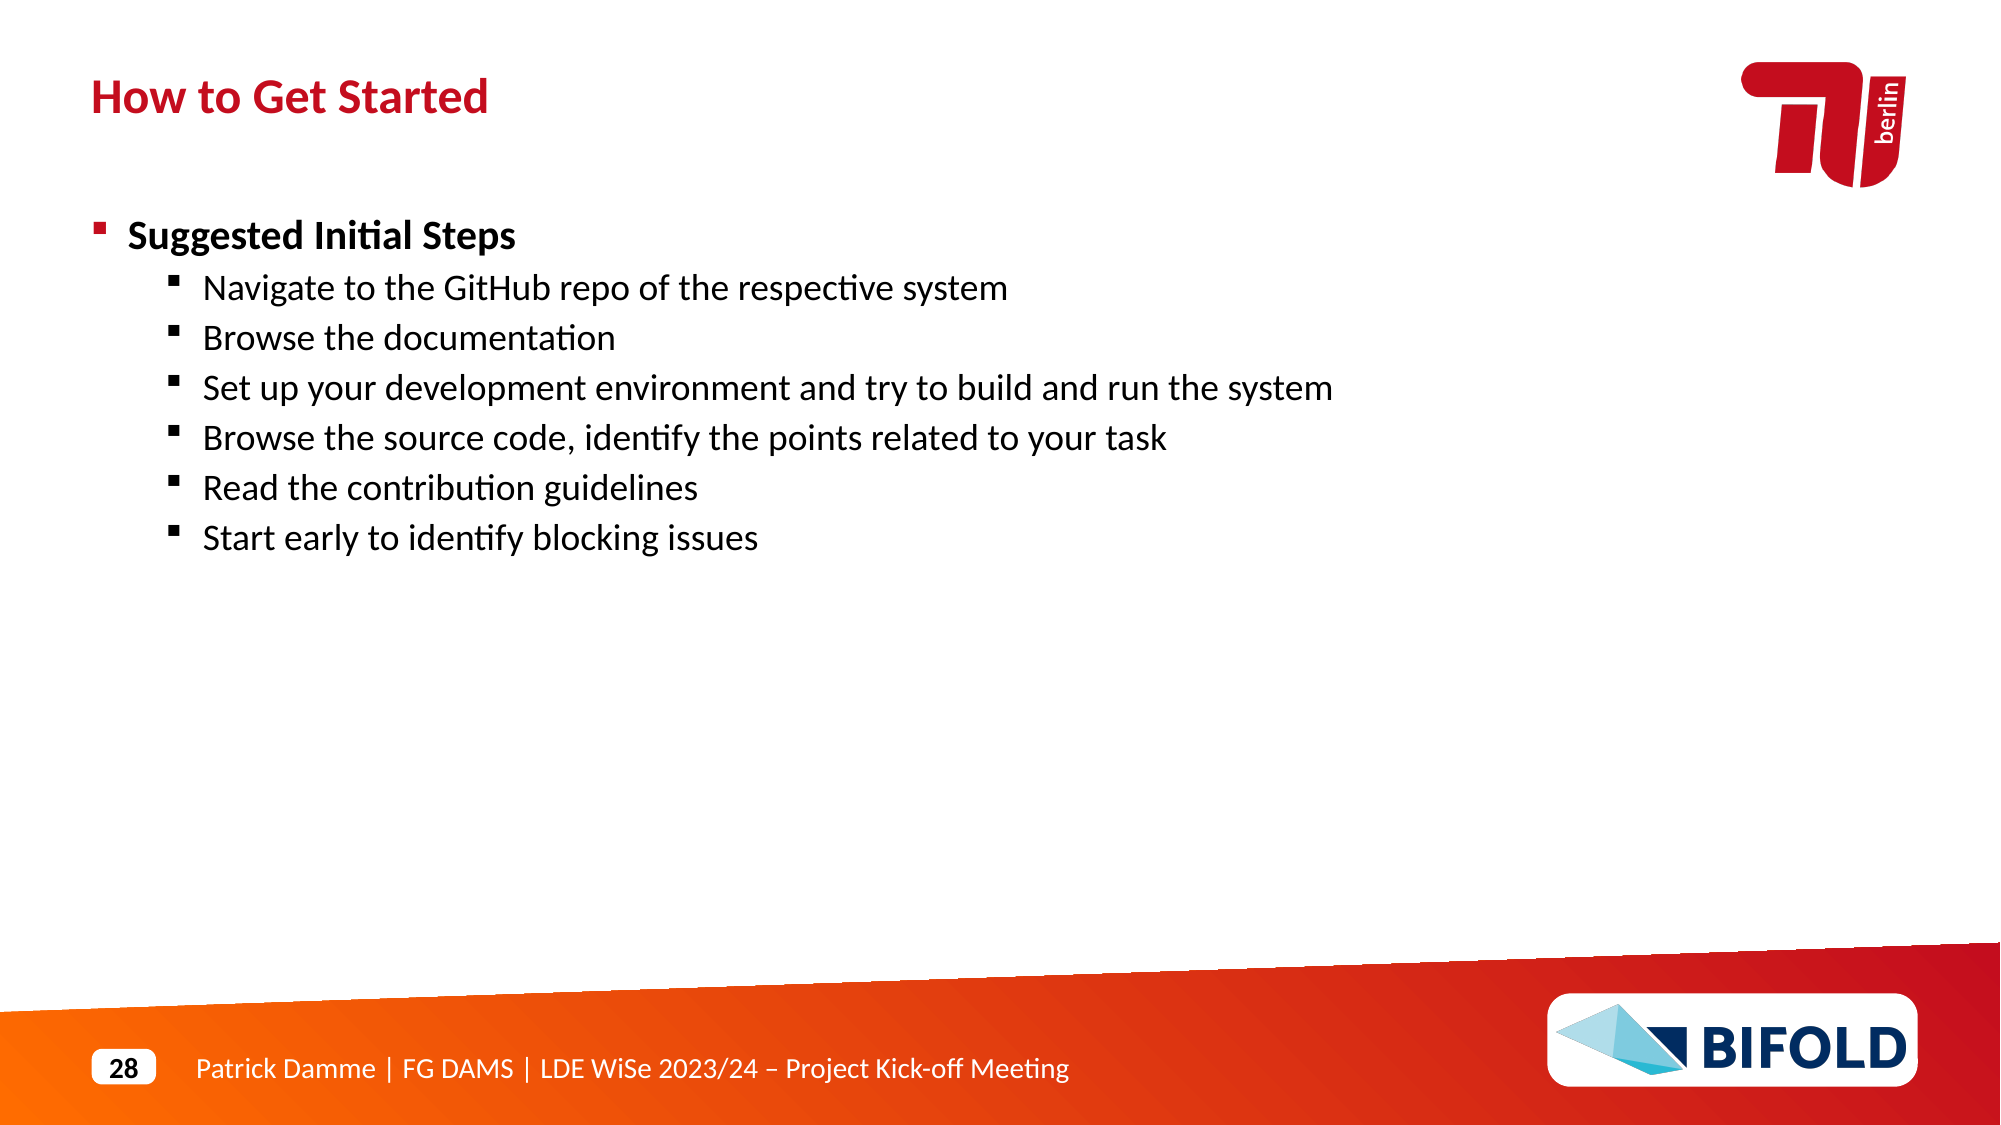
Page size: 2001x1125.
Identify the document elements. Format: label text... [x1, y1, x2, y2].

list Suggested Initial Steps Navigate to the GitHub repo of the respective system Browse the documentation Set up your development environment and try to build and run the system Browse the source code, identify the points related to your task Read the contribution guidelines Start early to identify blocking issues [90, 208, 1908, 948]
list How to Get Started [91, 65, 1455, 183]
picture [1556, 1004, 1906, 1075]
picture [1741, 62, 1906, 188]
